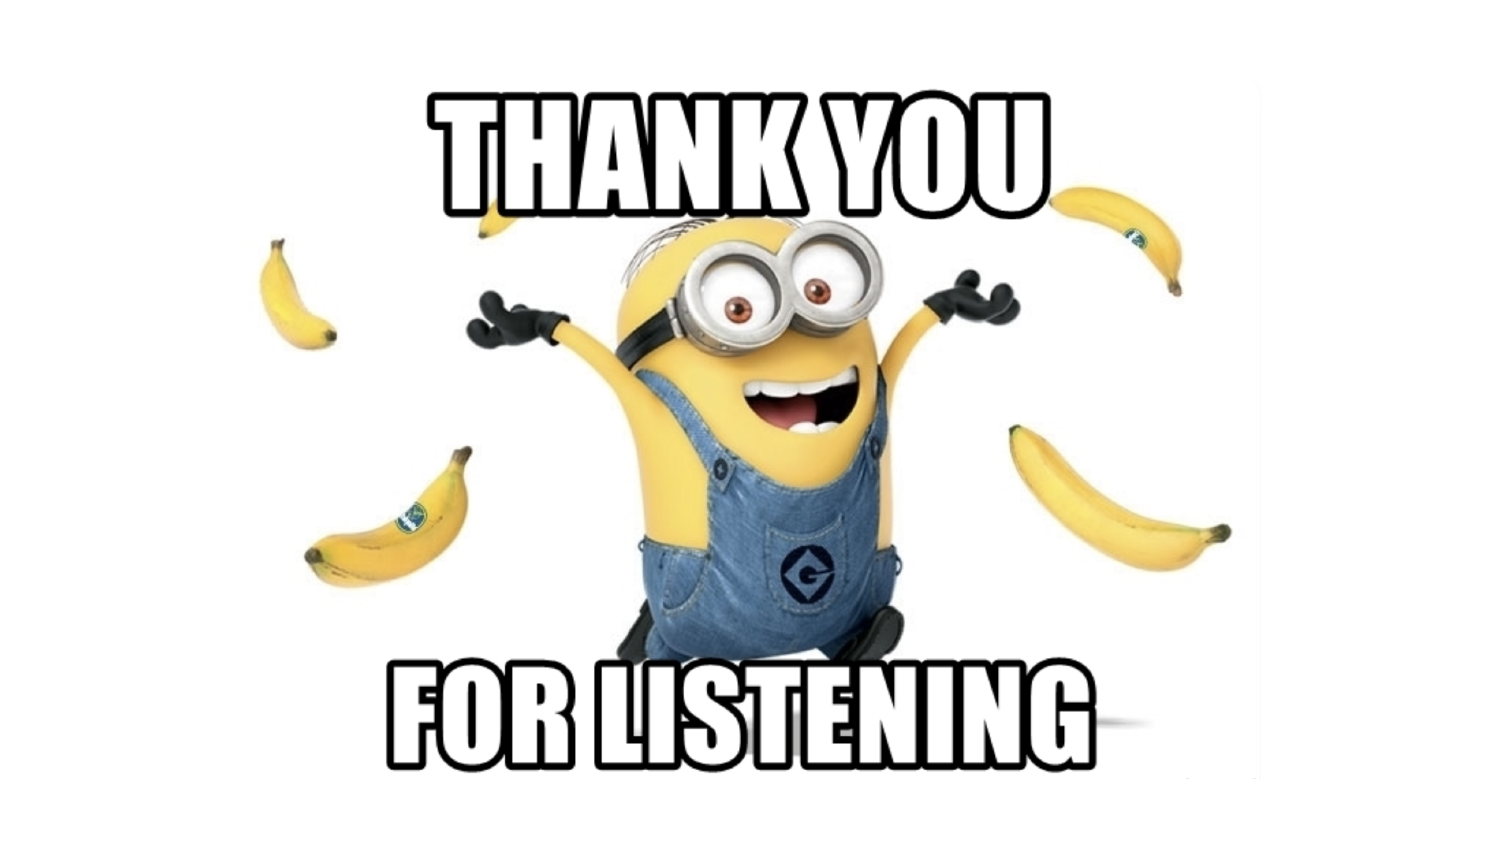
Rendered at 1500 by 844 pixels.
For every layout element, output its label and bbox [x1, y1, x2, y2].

picture [239, 79, 1261, 780]
